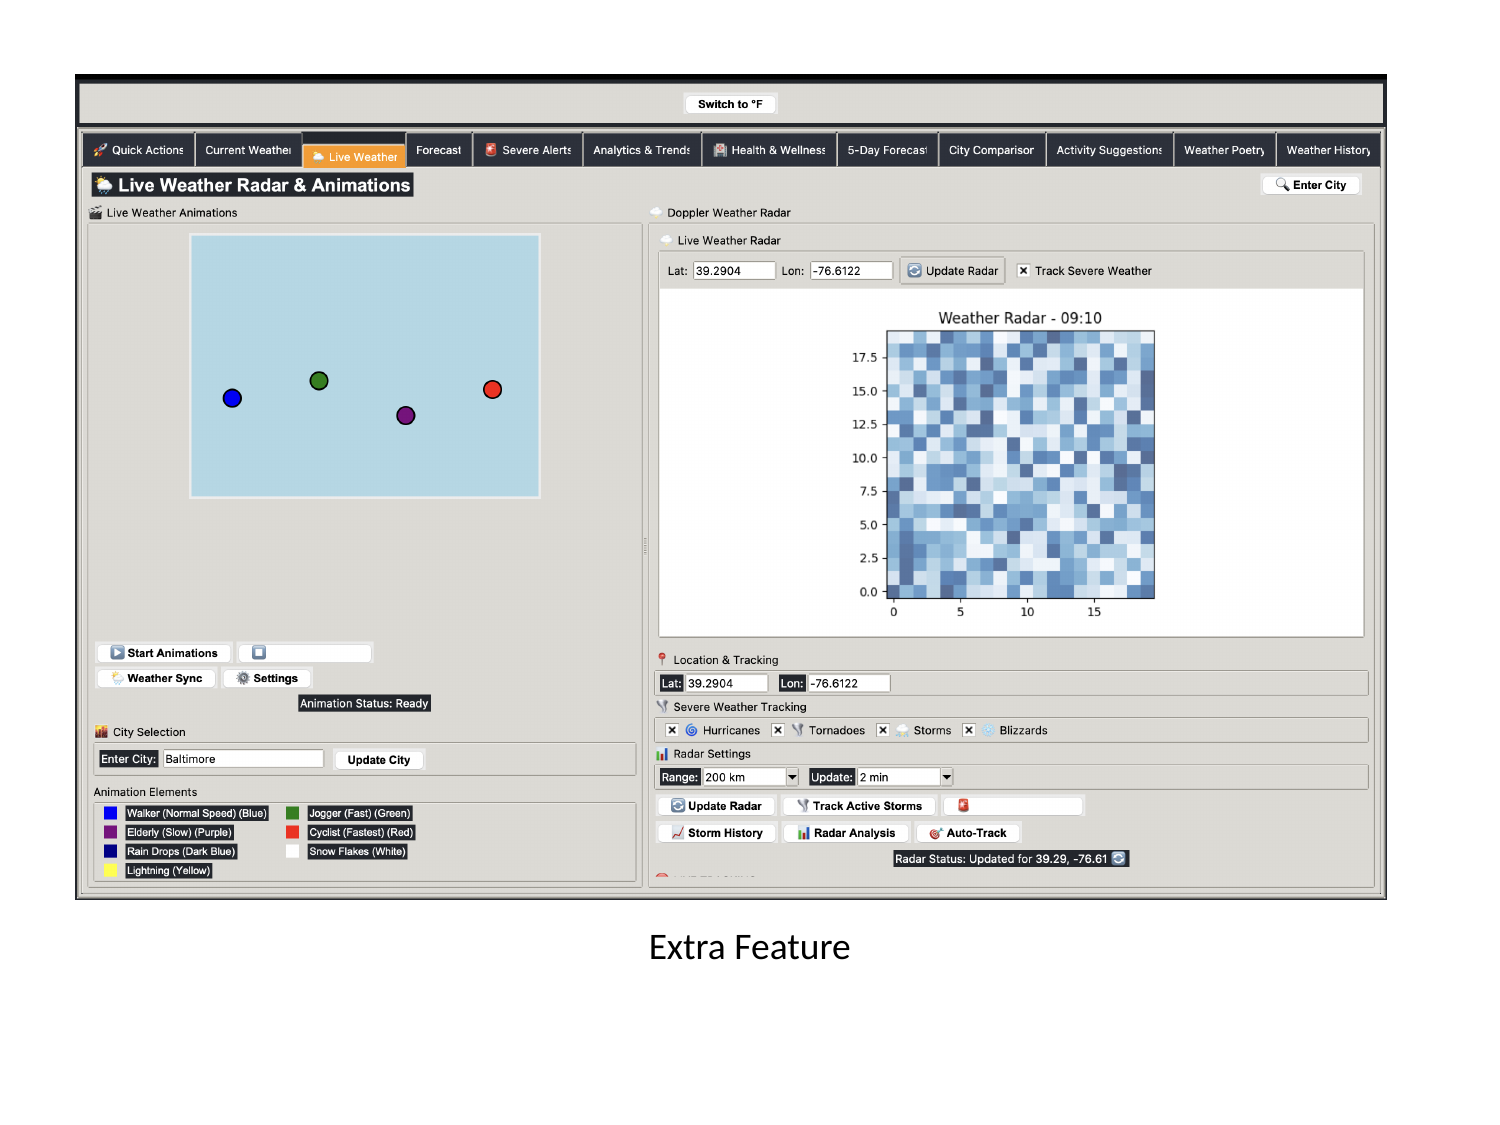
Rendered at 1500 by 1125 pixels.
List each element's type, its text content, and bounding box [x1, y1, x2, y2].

picture [74, 74, 1387, 901]
text_box Extra Feature [633, 914, 866, 975]
